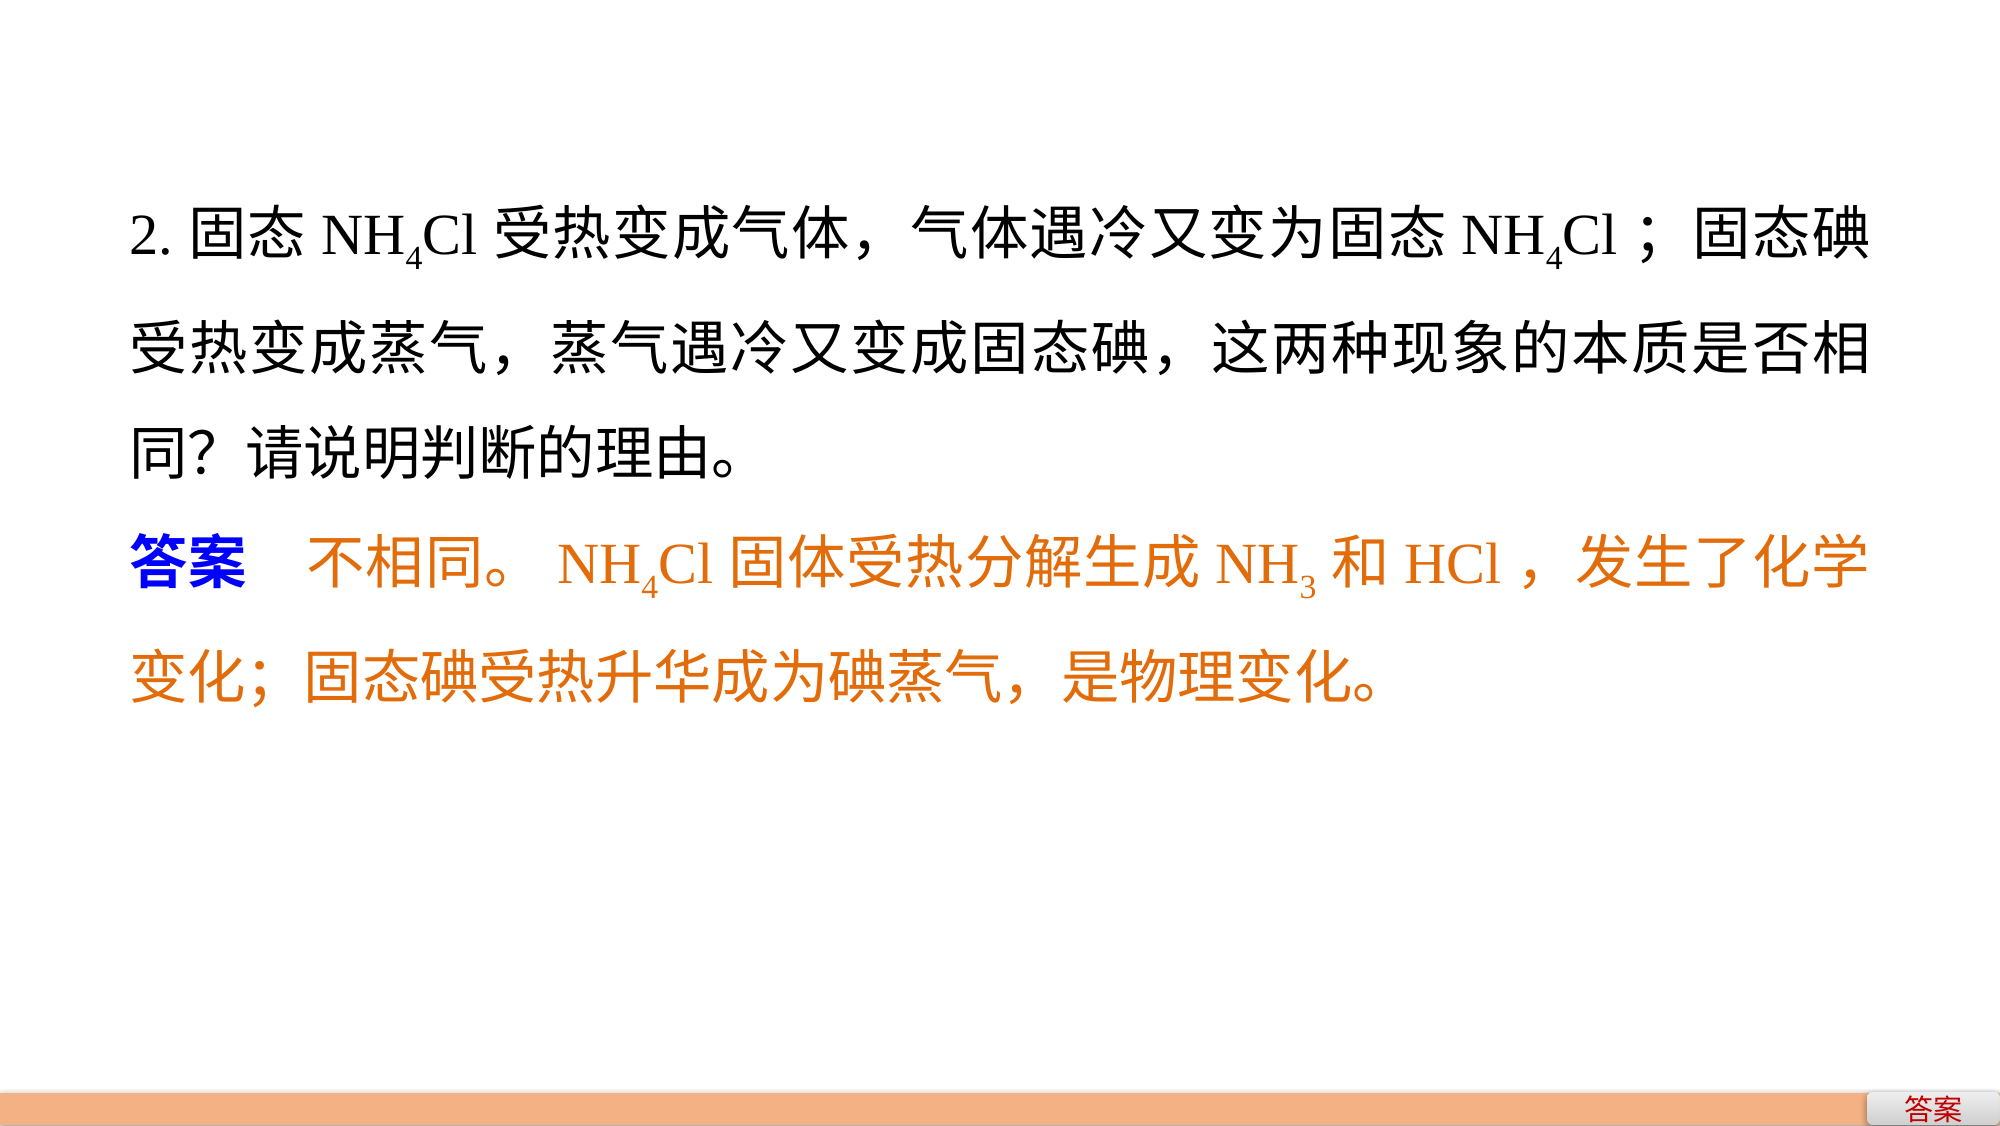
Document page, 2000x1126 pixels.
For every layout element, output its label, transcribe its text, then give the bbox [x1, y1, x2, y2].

text_box 答案 [1866, 1091, 2000, 1126]
text_box [0, 1092, 1866, 1126]
text_box 2.固态NH4Cl受热变成气体，气体遇冷又变为固态NH4Cl；固态碘受热变成蒸气，蒸气遇冷又变成固态碘，这两种现象的本质是否相同？请说明判断的理由。 答案 不相同。NH4Cl固体受热分解生成NH3和HCl，发生了化学变化；固态碘受热升华成为碘蒸气，是物理变化。 [114, 149, 1886, 718]
